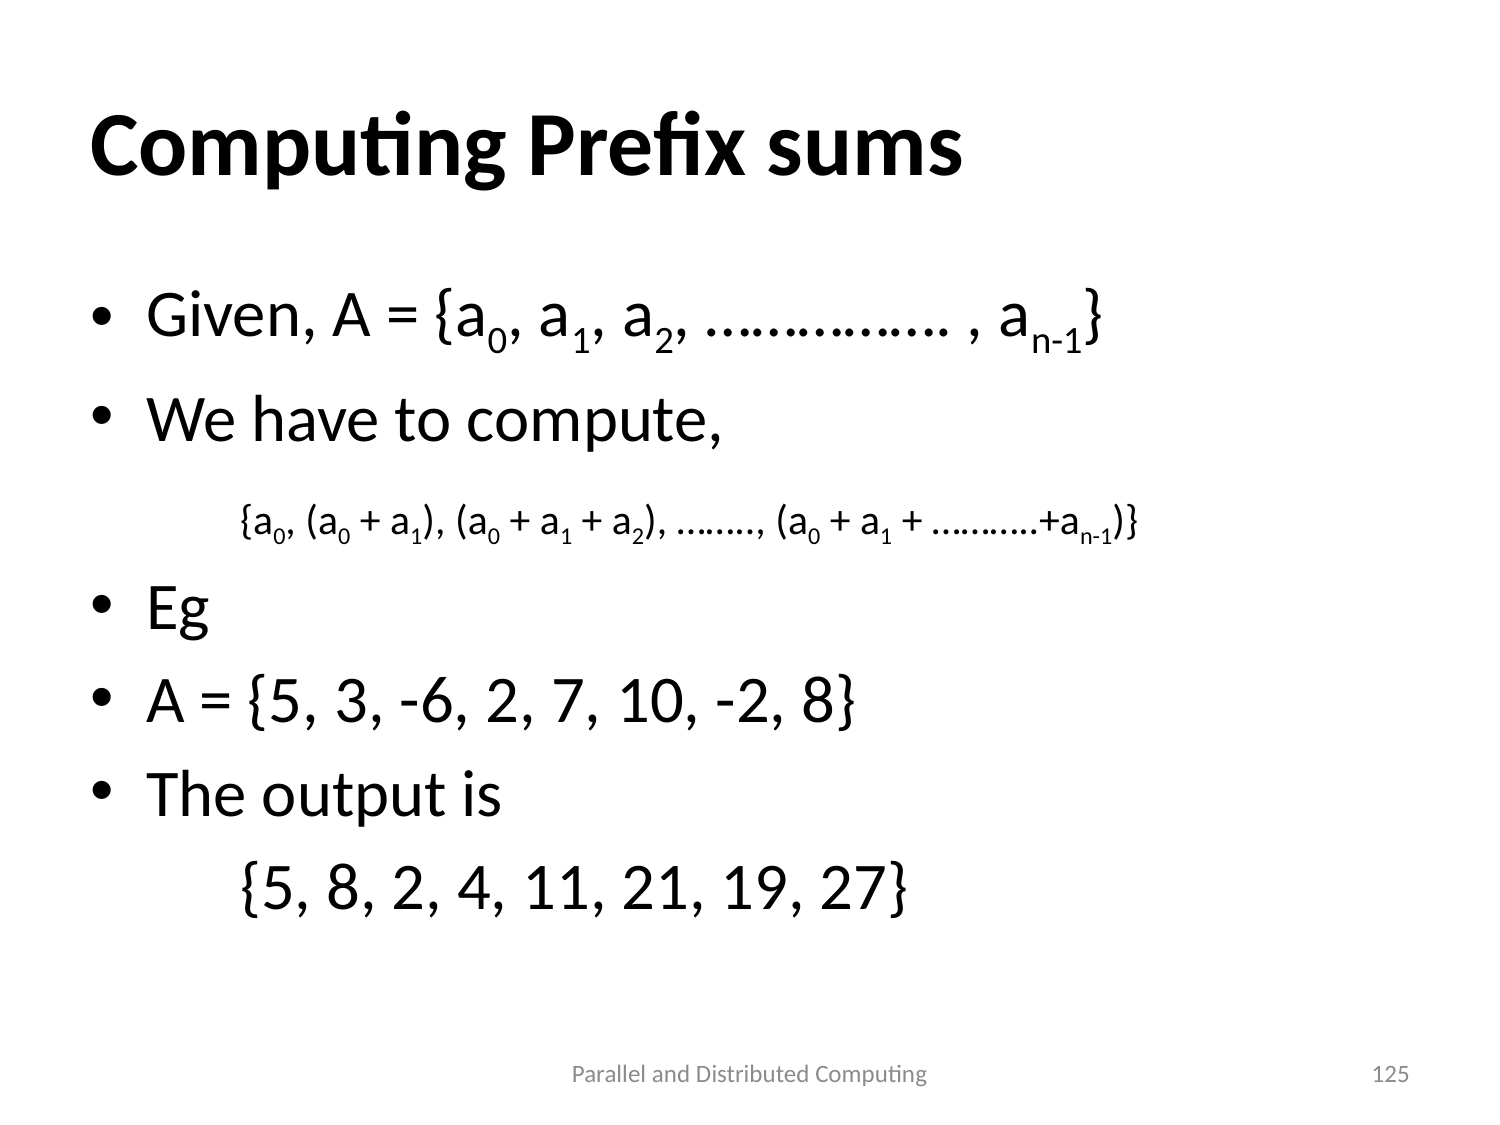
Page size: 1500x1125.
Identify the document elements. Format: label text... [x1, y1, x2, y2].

list Given, A = {a0, a1, a2, ……………. , an-1} We have to compute, {a0, (a0 + a1), (a0 + a1 + a2), …….., (a0 + a1 + ………..+an-1)} Eg A = {5, 3, -6, 2, 7, 10, -2, 8} The output is {5, 8, 2, 4, 11, 21, 19, 27} [75, 262, 1425, 1005]
footer Parallel and Distributed Computing [512, 1042, 988, 1103]
title Computing Prefix sums [75, 45, 1425, 233]
slide_number 125 [1074, 1042, 1425, 1103]
